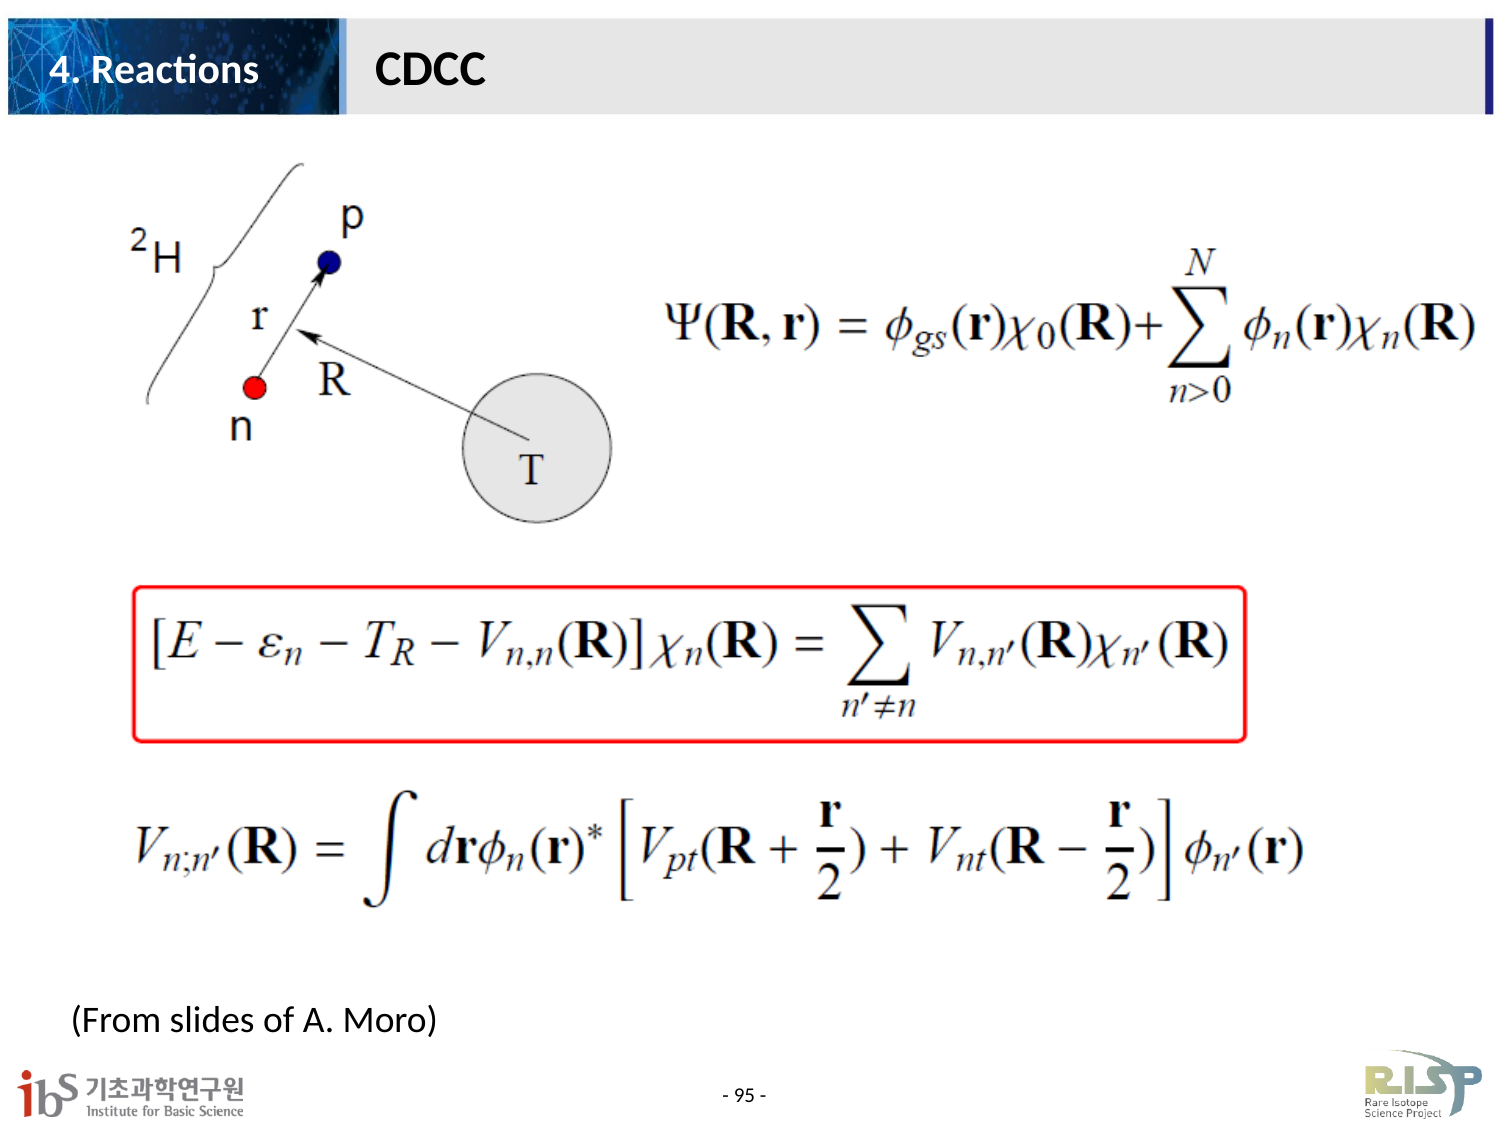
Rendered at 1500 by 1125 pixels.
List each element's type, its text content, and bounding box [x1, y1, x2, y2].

picture [1364, 1049, 1482, 1119]
picture [655, 222, 1495, 413]
picture [74, 132, 647, 541]
picture [100, 562, 1317, 920]
picture [17, 1070, 243, 1117]
picture [2, 10, 1500, 130]
text_box (From slides of A. Moro) [55, 987, 454, 1048]
